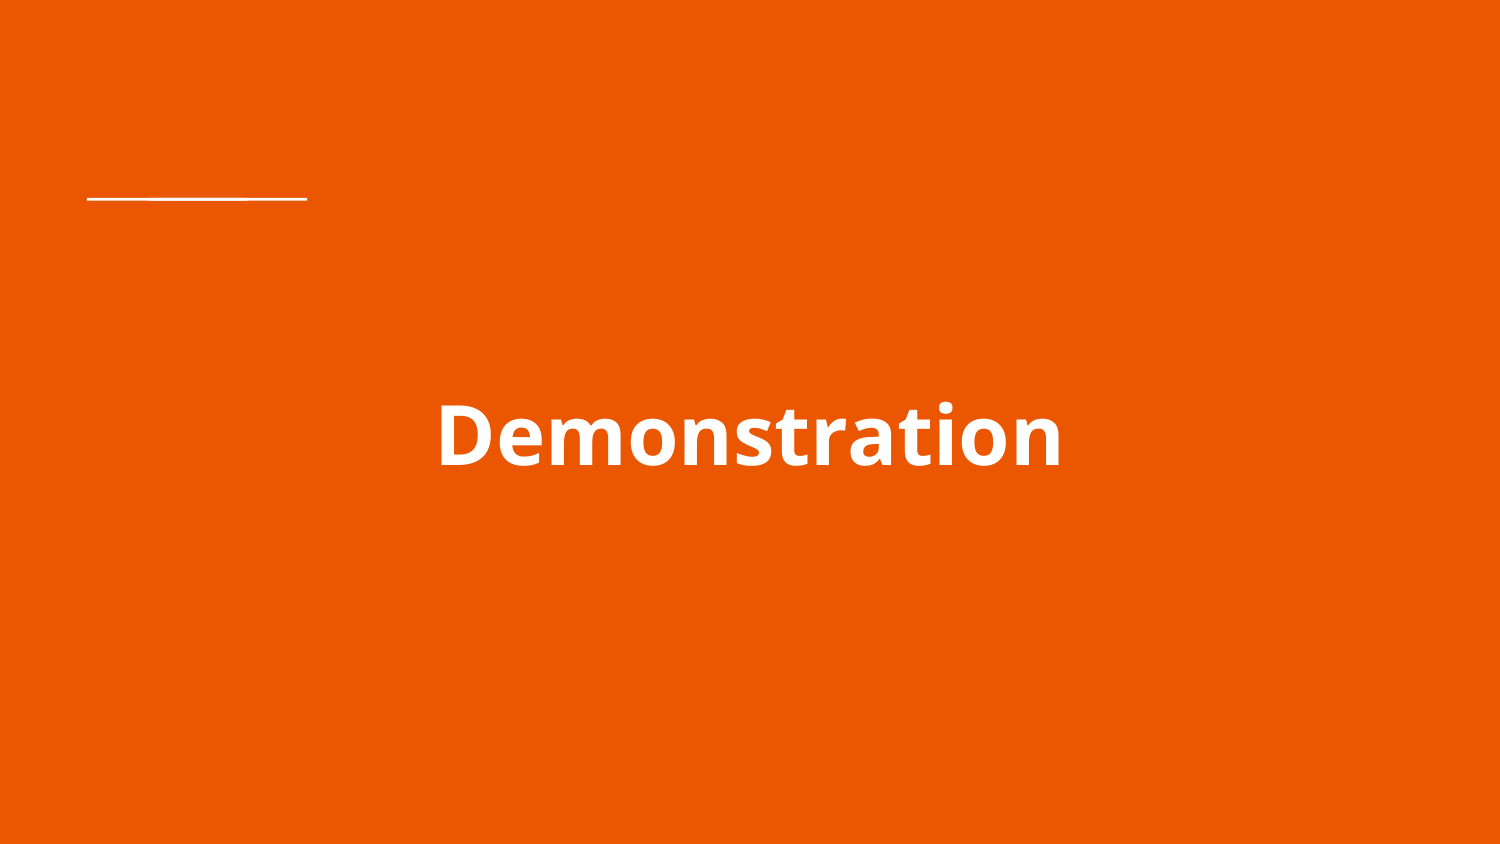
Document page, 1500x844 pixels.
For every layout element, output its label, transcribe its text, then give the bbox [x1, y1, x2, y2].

title Demonstration [119, 216, 1381, 466]
